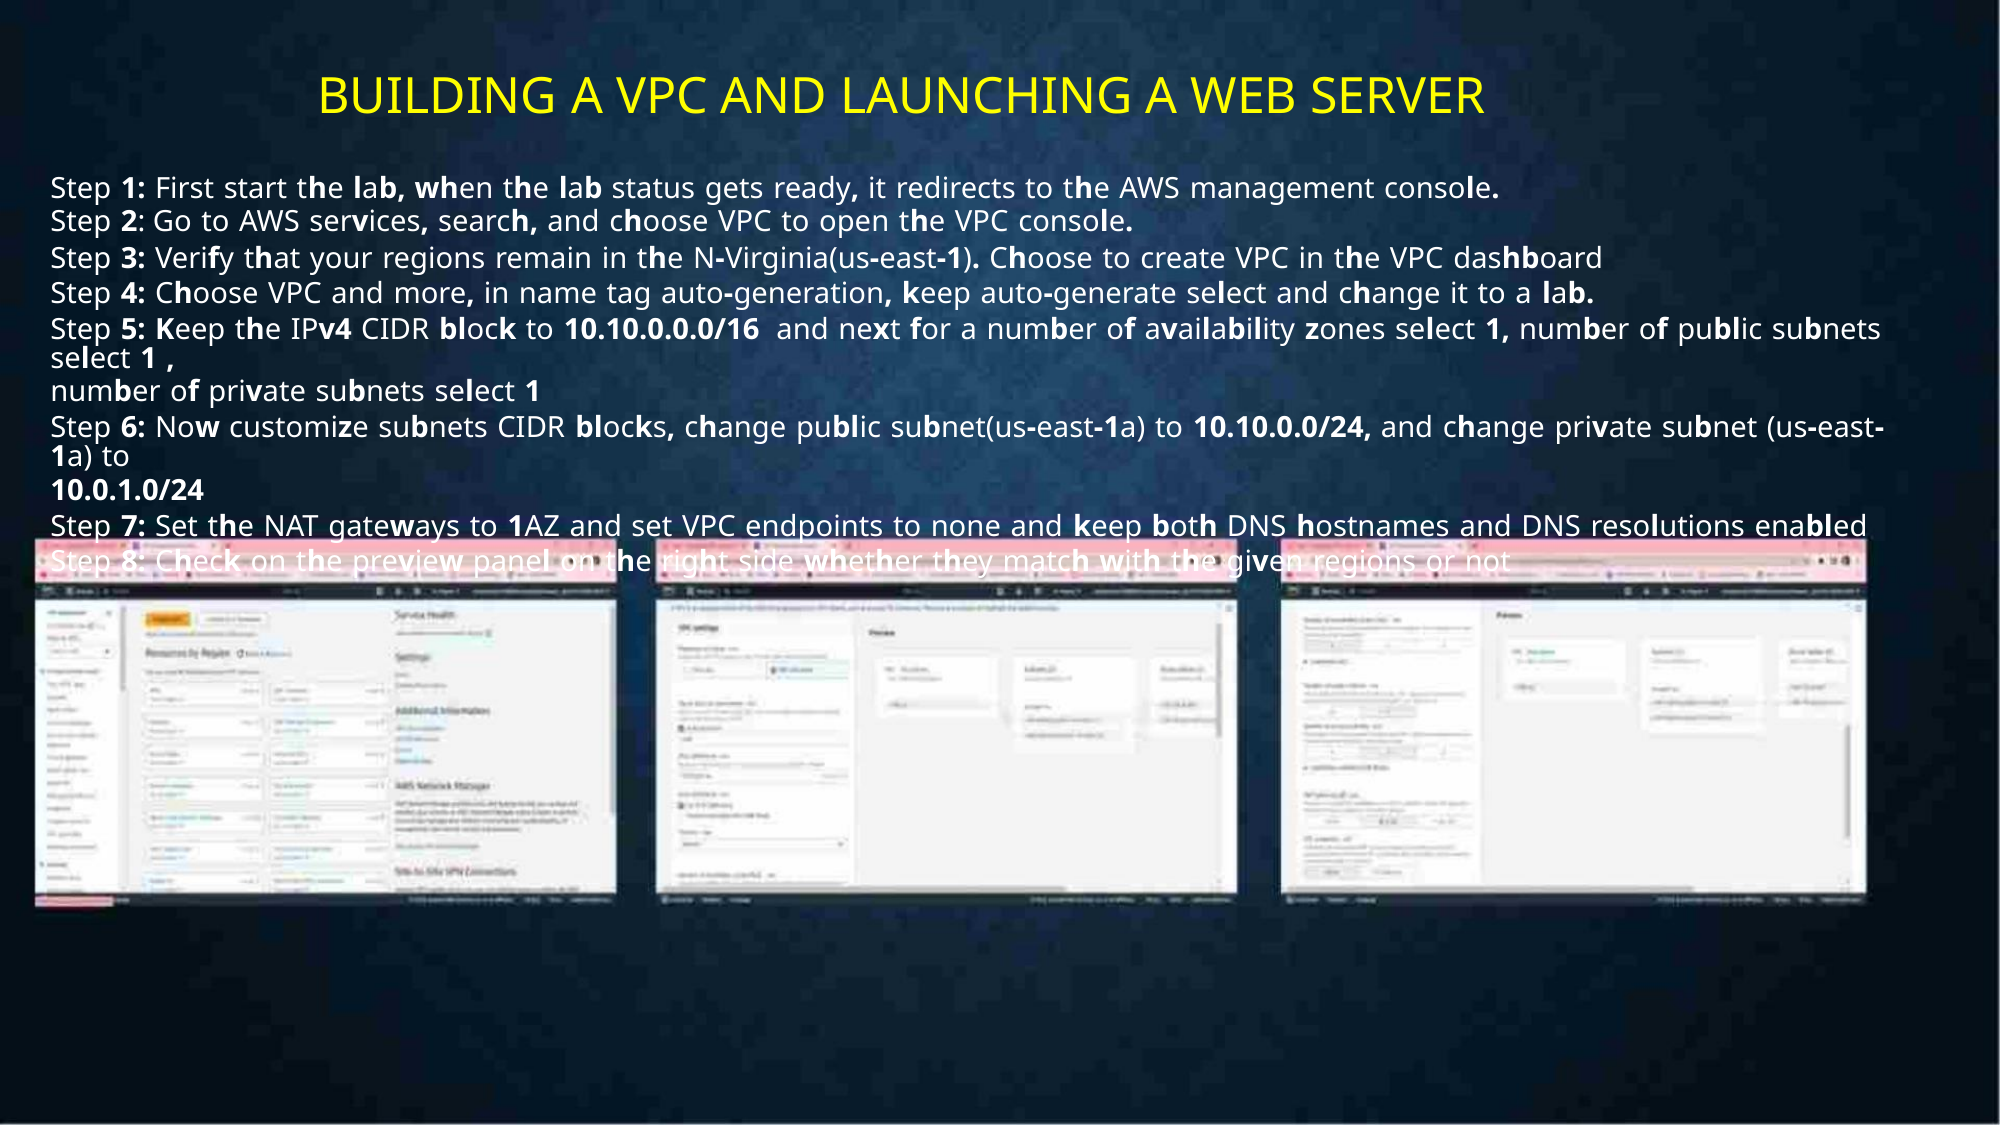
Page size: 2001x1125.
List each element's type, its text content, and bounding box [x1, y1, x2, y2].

text_box 10.0.1.0/24 [50, 473, 222, 507]
text_box Step 1: First start the lab, when the lab status gets ready, it redirects to the AWS management console. Step 2: Go to AWS services, search, and choose VPC to open the VPC console. Step 3: Verify that your regions remain in the N-Virginia(us-east-1). Choose to create VPC in the VPC dashboard Step 4: Choose VPC and more, in name tag auto-generation, keep auto-generate select and change it to a lab. Step 5: Keep the IPv4 CIDR block to 10.10.0.0.0/16 and next for a number of availability zones select 1, number of public subnets select 1 , number of private subnets select 1 Step 6: Now customize subnets CIDR blocks, change public subnet(us-east-1a) to 10.10.0.0/24, and change private subnet (us-east- 1a) to [50, 170, 1924, 473]
text_box BUILDING A VPC AND LAUNCHING A WEB SERVER [317, 65, 1637, 125]
text_box Step 7: Set the NAT gateways to 1AZ and set VPC endpoints to none and keep both DNS hostnames and DNS resolutions enabled Step 8: Check on the preview panel on the right side whether they match with the given regions or not [50, 507, 1913, 578]
text_box [0, 0, 2000, 1125]
